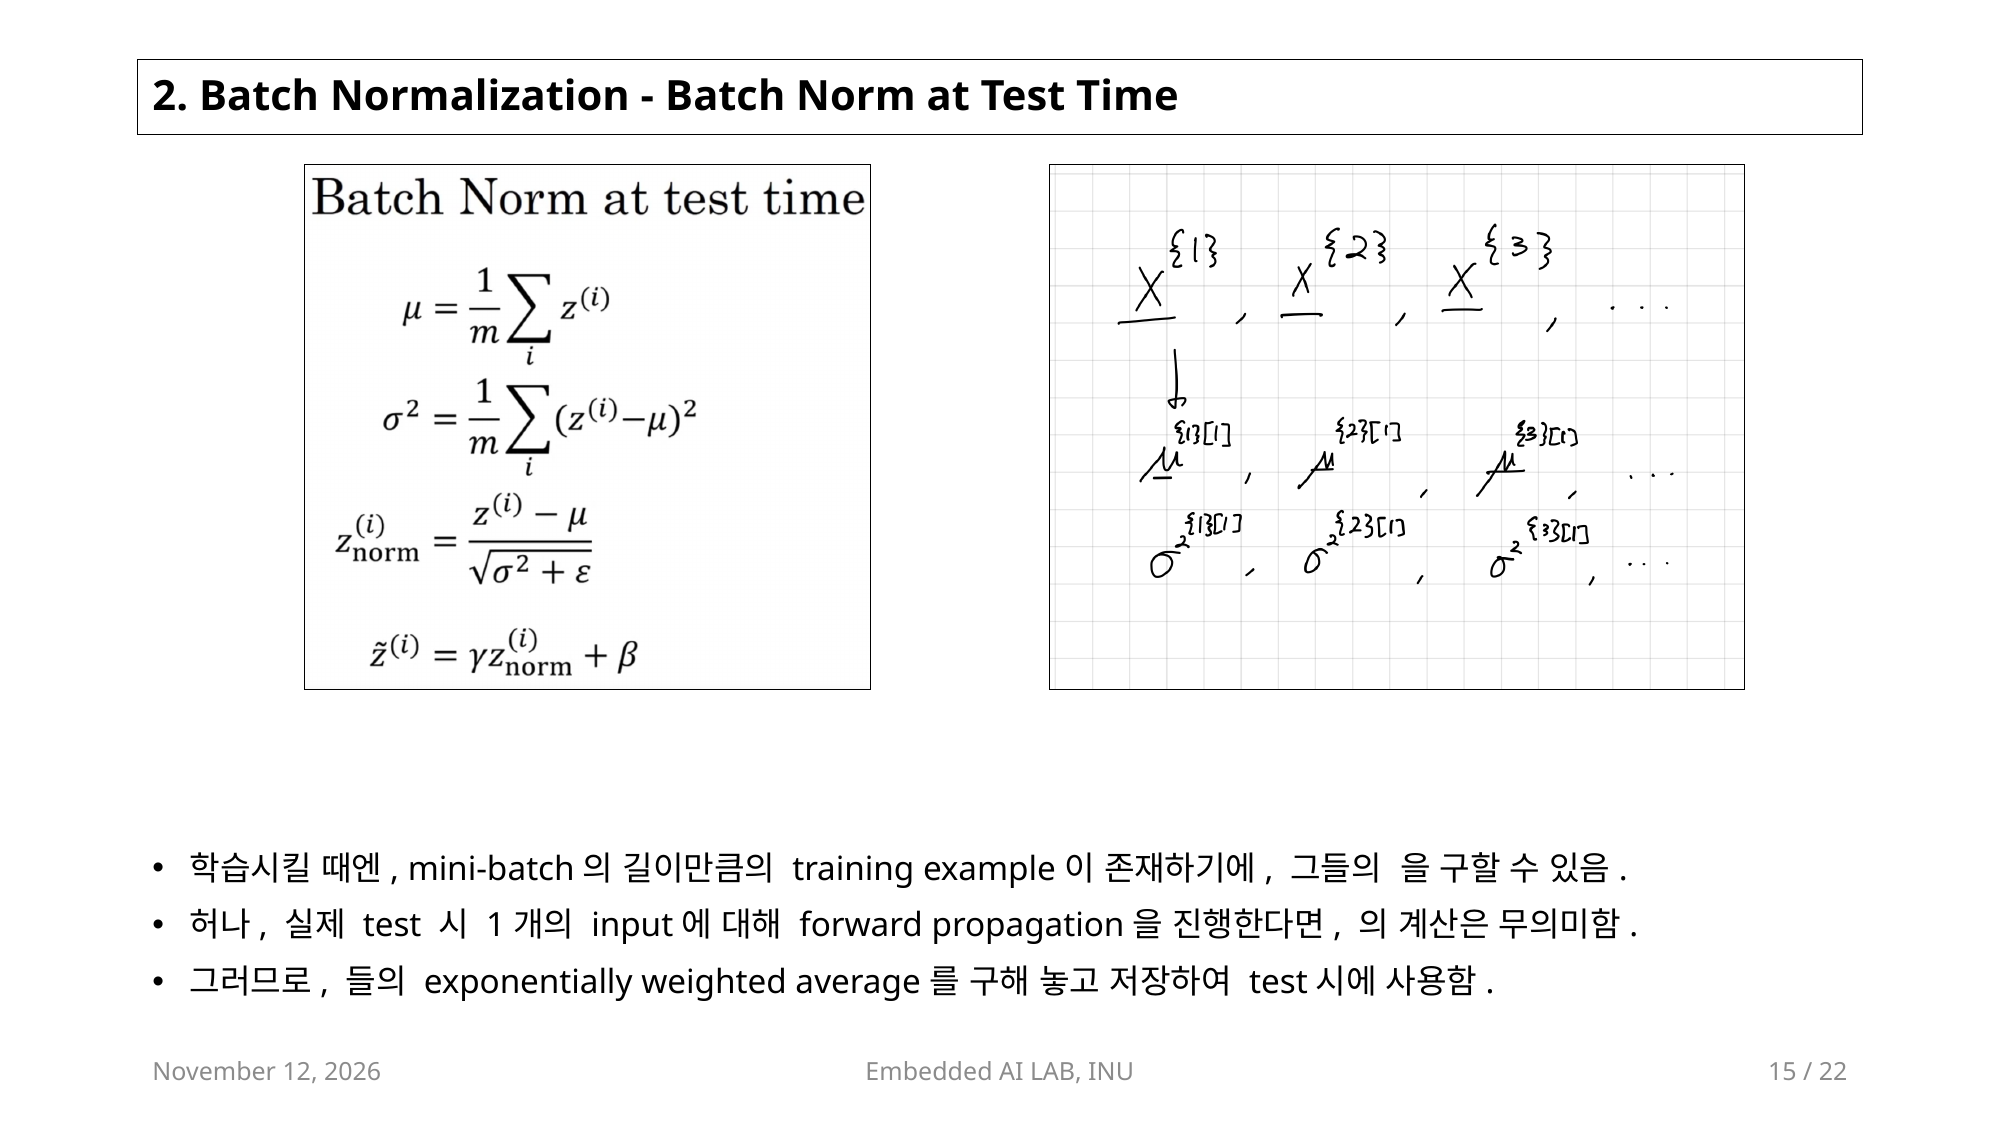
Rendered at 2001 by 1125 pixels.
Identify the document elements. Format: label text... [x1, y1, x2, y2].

picture [1048, 164, 1745, 690]
picture [304, 164, 871, 690]
slide_number 15 / 22 [1412, 1042, 1863, 1103]
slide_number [137, 1042, 588, 1103]
title 2. Batch Normalization - Batch Norm at Test Time [137, 59, 1863, 135]
footer Embedded AI LAB, INU [662, 1042, 1338, 1103]
